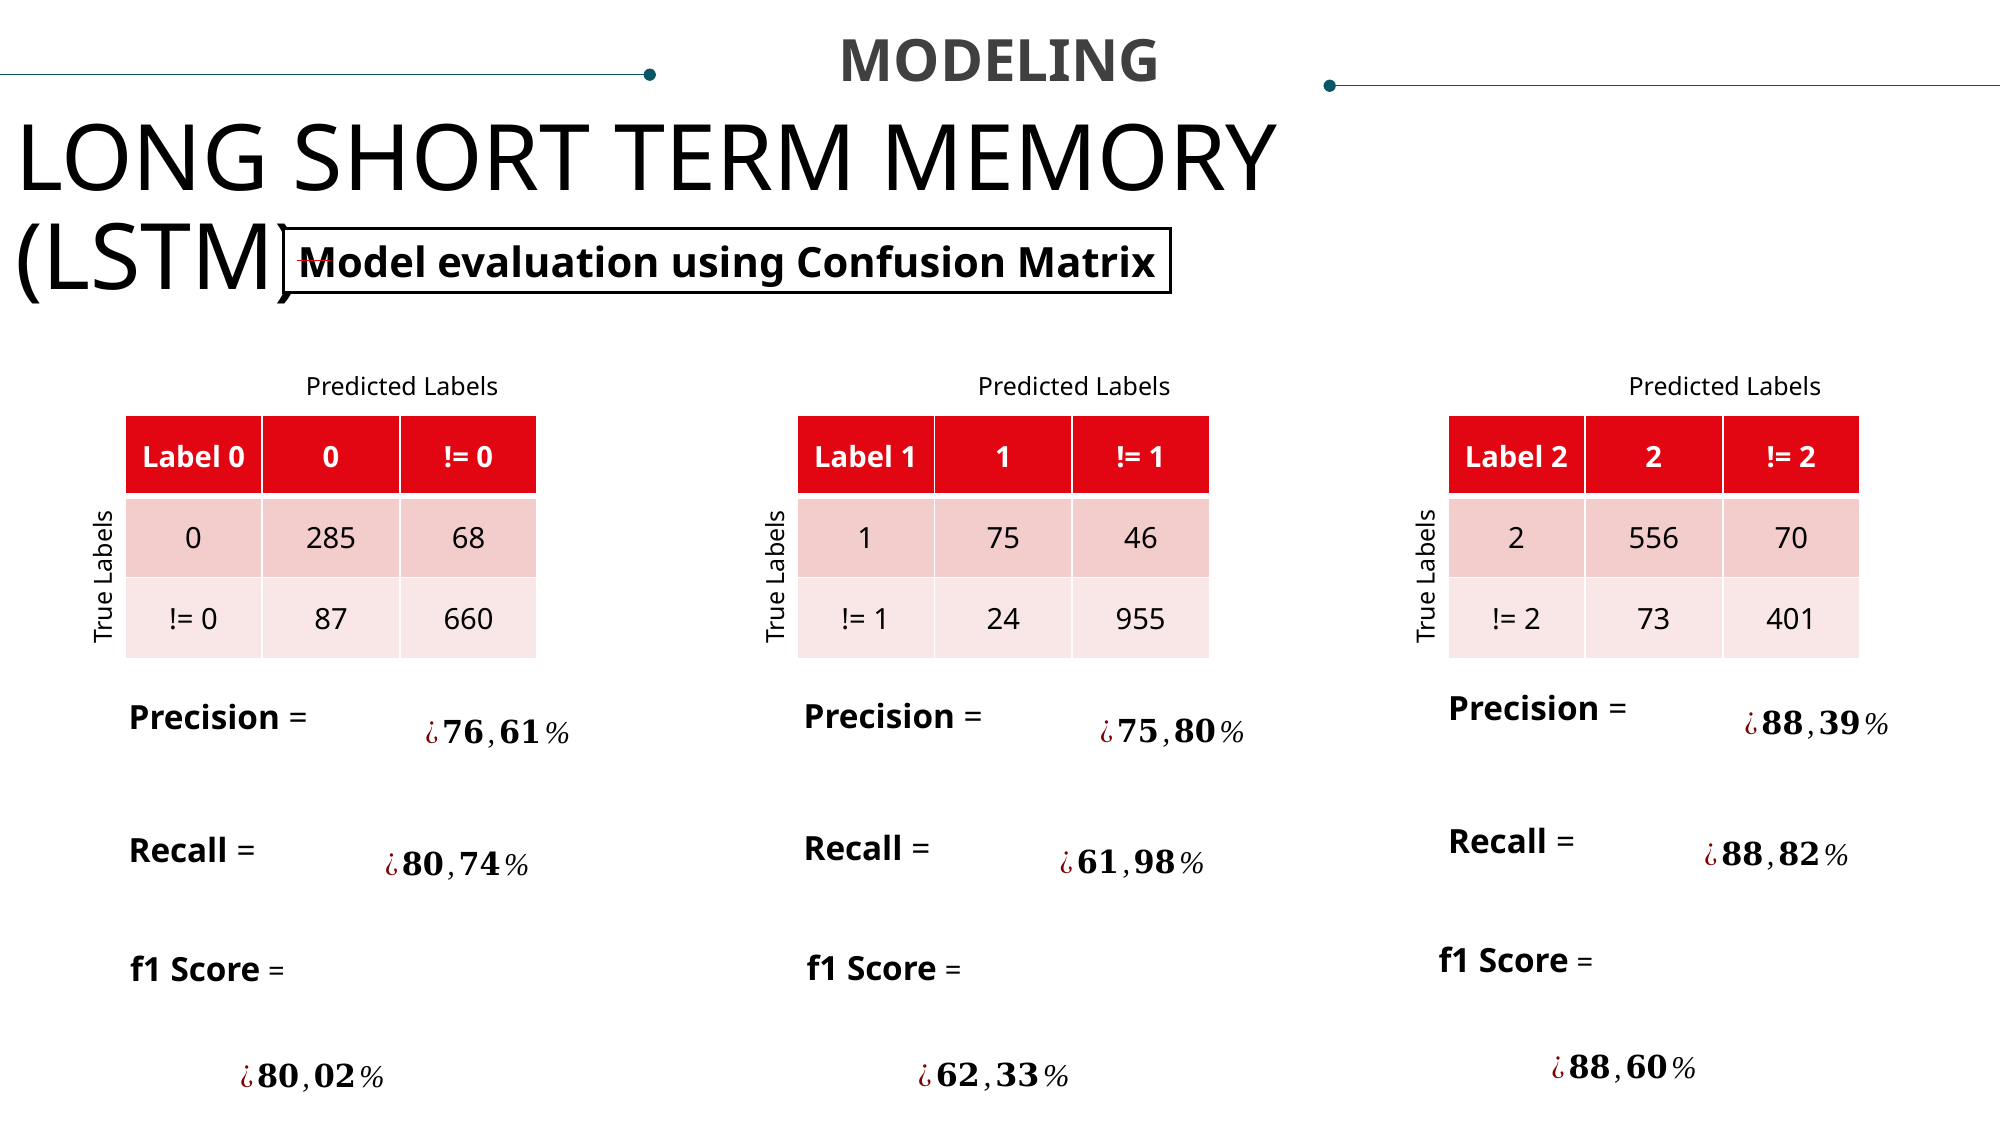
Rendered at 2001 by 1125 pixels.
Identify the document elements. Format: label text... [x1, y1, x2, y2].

table_header 1 [935, 416, 1071, 493]
table_cell != 0 [126, 578, 261, 658]
table_cell != 1 [798, 578, 934, 658]
text_box Model evaluation using Confusion Matrix [282, 227, 1172, 294]
table_header 0 [263, 416, 399, 493]
text_box True Labels [1402, 462, 1447, 659]
table_cell 70 [1724, 499, 1859, 577]
table_cell 955 [1073, 578, 1209, 658]
table_cell 1 [798, 499, 934, 577]
table_cell 75 [935, 499, 1071, 577]
table_cell 0 [126, 499, 261, 577]
table_cell != 2 [1449, 578, 1584, 658]
table_header Label 2 [1449, 416, 1584, 493]
text_box Predicted Labels [963, 363, 1225, 408]
table_cell 24 [935, 578, 1071, 658]
text_box True Labels [751, 462, 797, 659]
title LONG SHORT TERM MEMORY (LSTM) [0, 101, 1725, 319]
text_box True Labels [79, 462, 125, 659]
table_cell 285 [263, 499, 399, 577]
text_box Predicted Labels [291, 363, 553, 408]
text_box Predicted Labels [1613, 363, 1876, 408]
table_cell 46 [1073, 499, 1209, 577]
table_header != 0 [401, 416, 536, 493]
table_cell 73 [1586, 578, 1722, 658]
text_box MODELING [37, 31, 1963, 165]
table_cell 660 [401, 578, 536, 658]
table_cell 556 [1586, 499, 1722, 577]
table_header != 1 [1073, 416, 1209, 493]
table_header != 2 [1724, 416, 1859, 493]
table_cell 87 [263, 578, 399, 658]
table_header 2 [1586, 416, 1722, 493]
table_cell 401 [1724, 578, 1859, 658]
table_header Label 1 [798, 416, 934, 493]
table_cell 68 [401, 499, 536, 577]
table_header Label 0 [126, 416, 261, 493]
table_cell 2 [1449, 499, 1584, 577]
